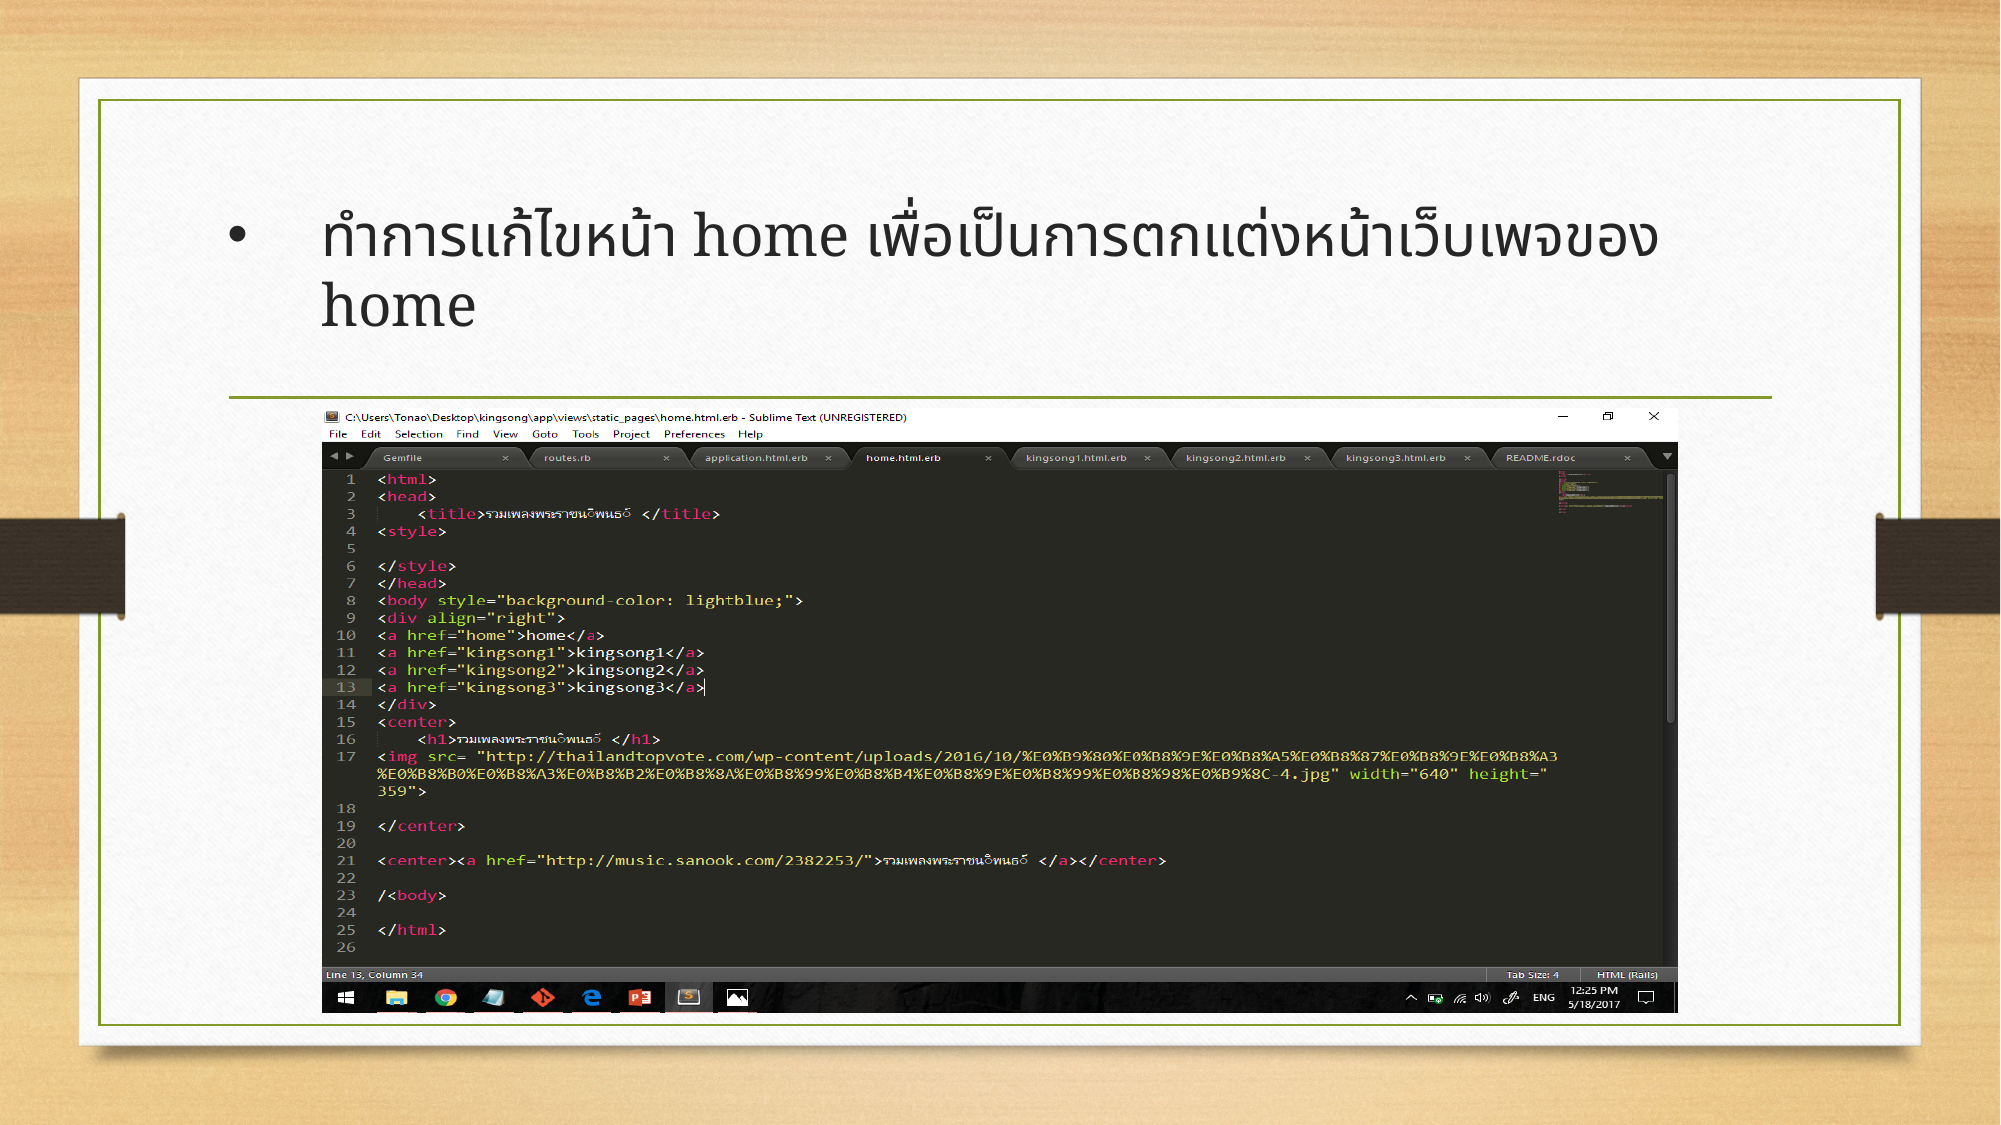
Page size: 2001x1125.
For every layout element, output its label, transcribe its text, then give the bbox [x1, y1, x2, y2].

title ทำการแก้ไขหน้า home เพื่อเป็นการตกแต่งหน้าเว็บเพจของ home [212, 161, 1788, 375]
picture [0, 0, 2001, 1125]
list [322, 408, 1678, 1014]
